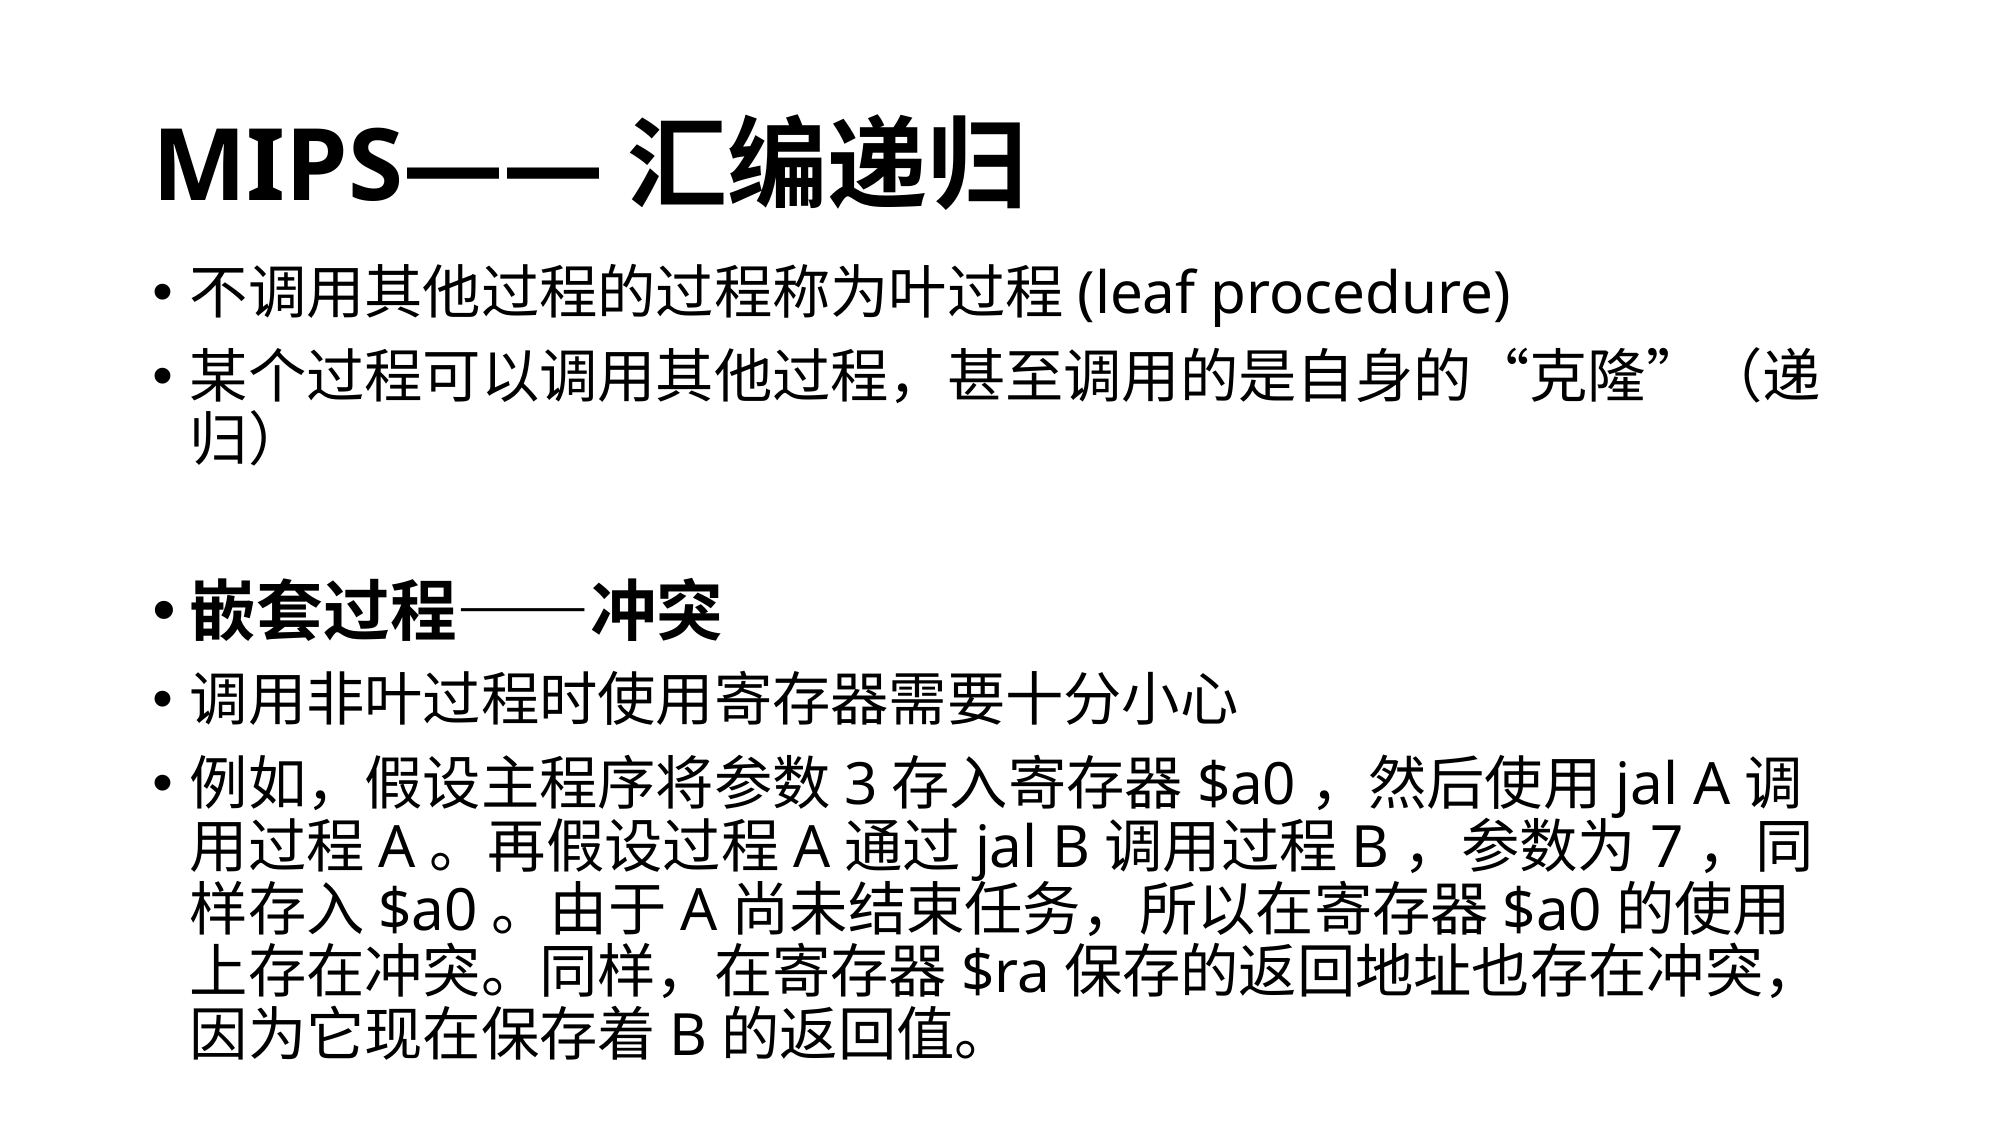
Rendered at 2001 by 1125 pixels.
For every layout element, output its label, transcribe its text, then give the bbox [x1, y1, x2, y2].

title MIPS——汇编递归 [137, 59, 1863, 278]
list 不调用其他过程的过程称为叶过程(leaf procedure) 某个过程可以调用其他过程，甚至调用的是自身的“克隆”（递归） 嵌套过程——冲突 调用非叶过程时使用寄存器需要十分小心 例如，假设主程序将参数3存入寄存器$a0，然后使用jal A调用过程A。再假设过程A通过jal B调用过程B，参数为7，同样存入$a0。由于A尚未结束任务，所以在寄存器$a0的使用上存在冲突。同样，在寄存器$ra保存的返回地址也存在冲突，因为它现在保存着B的返回值。 [137, 256, 1837, 1085]
